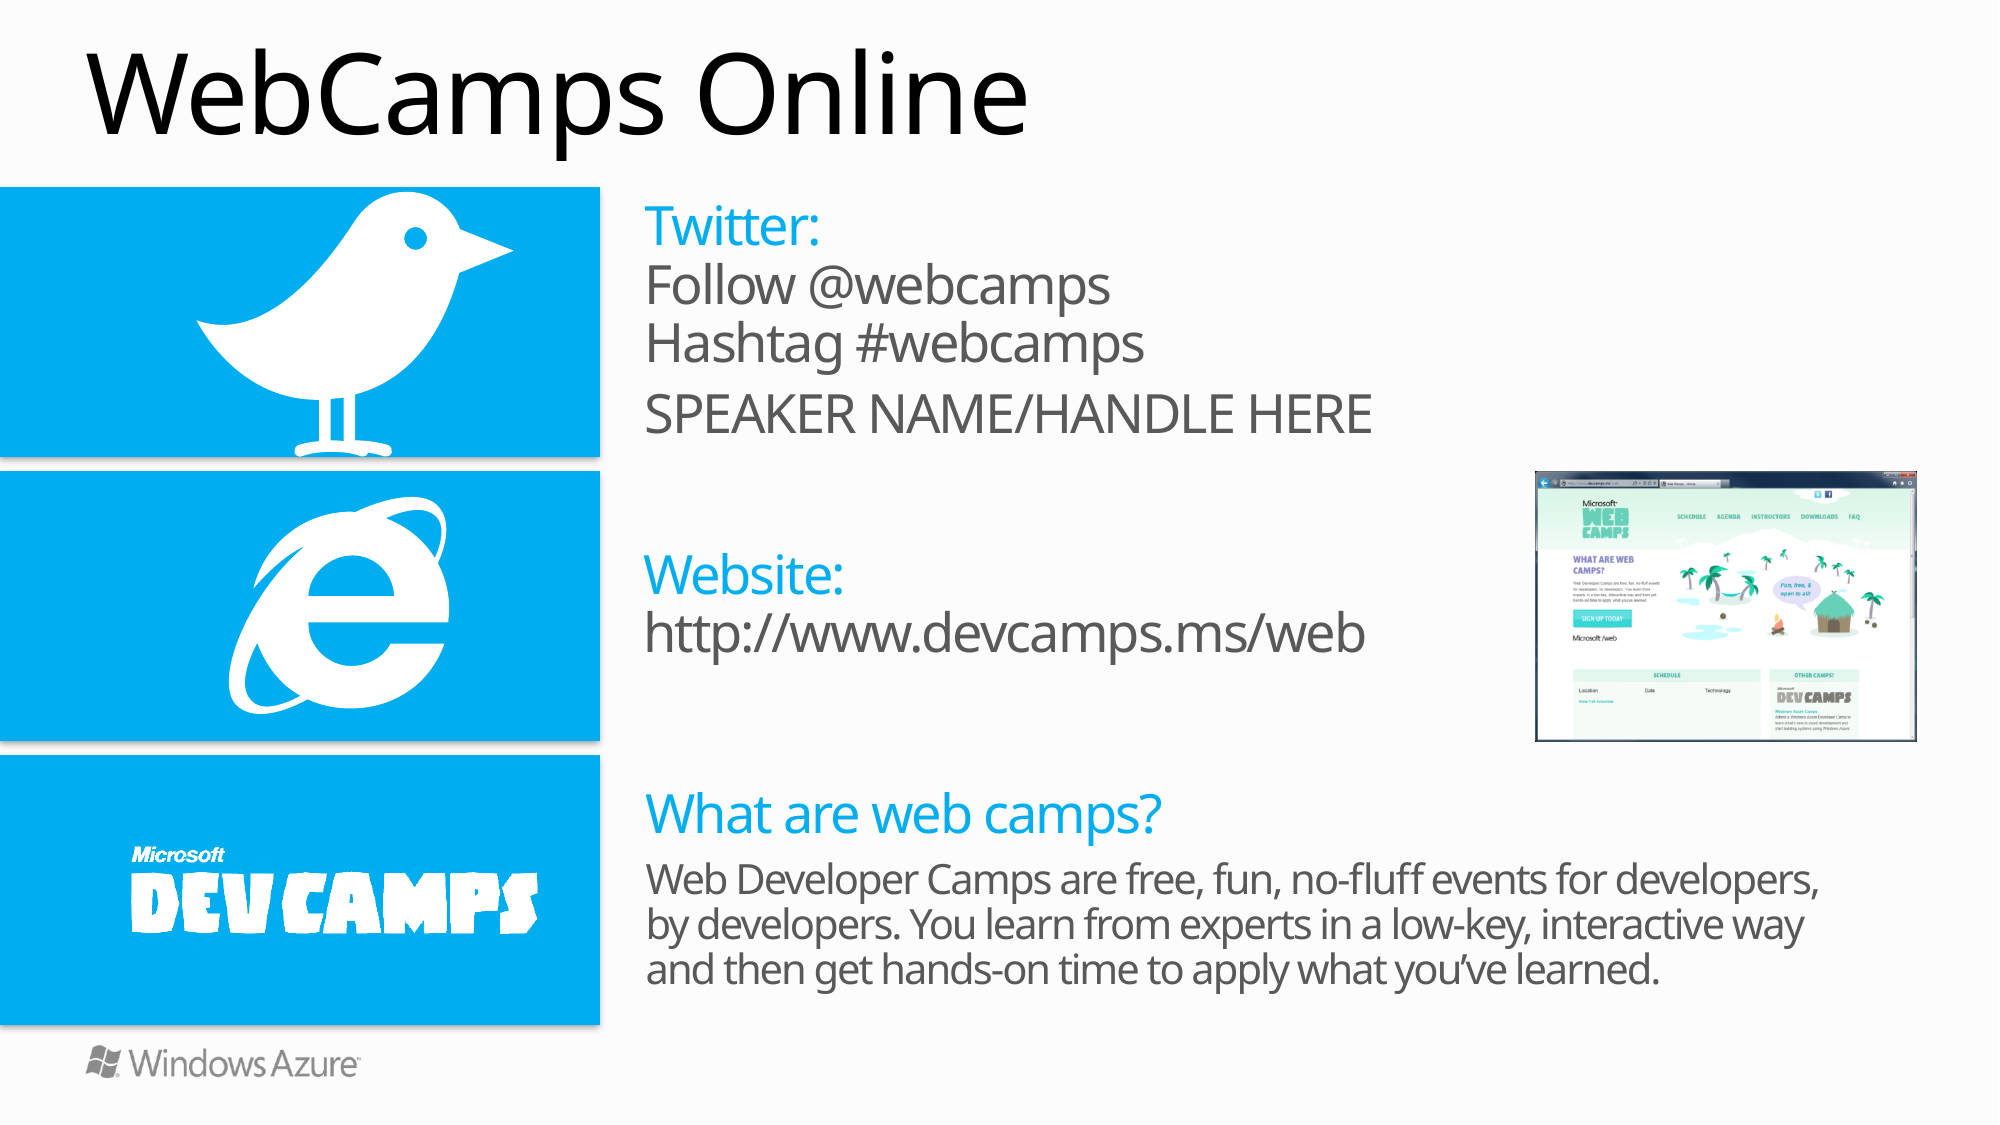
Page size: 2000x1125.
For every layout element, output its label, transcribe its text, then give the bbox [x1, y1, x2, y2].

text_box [0, 470, 1917, 742]
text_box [0, 754, 1917, 1026]
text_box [0, 186, 1916, 458]
title WebCamps Online [85, 37, 1914, 161]
